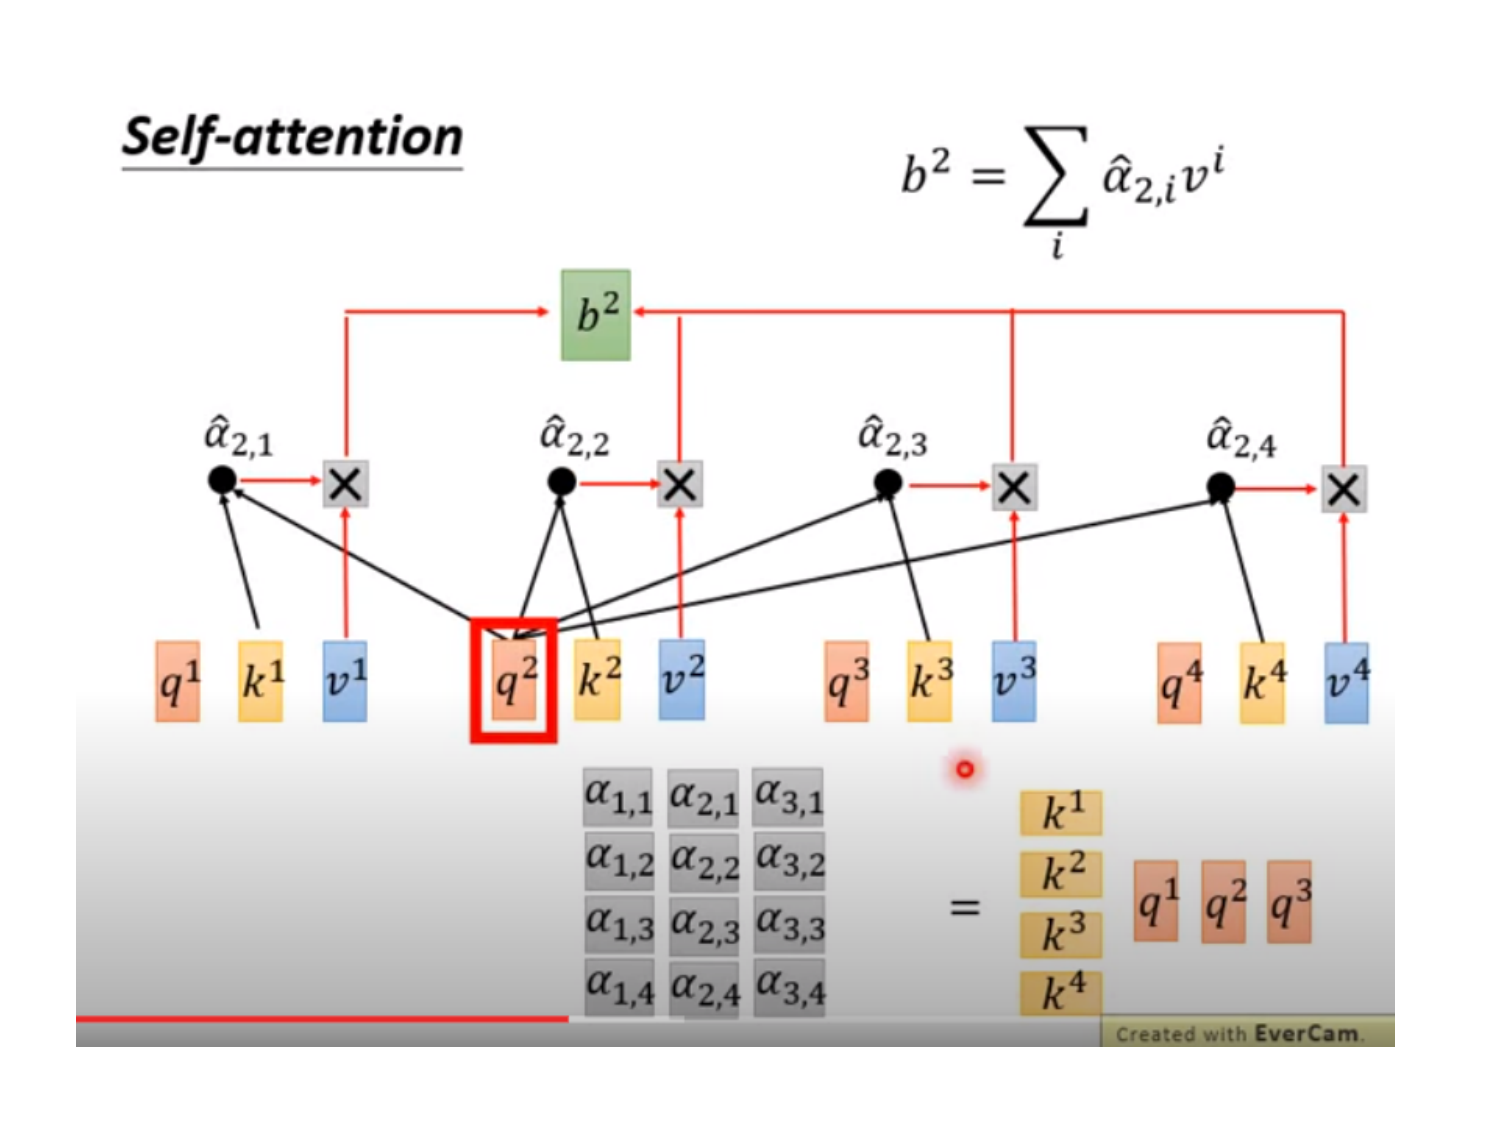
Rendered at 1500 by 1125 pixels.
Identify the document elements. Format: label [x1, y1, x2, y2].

picture [76, 101, 1395, 1047]
